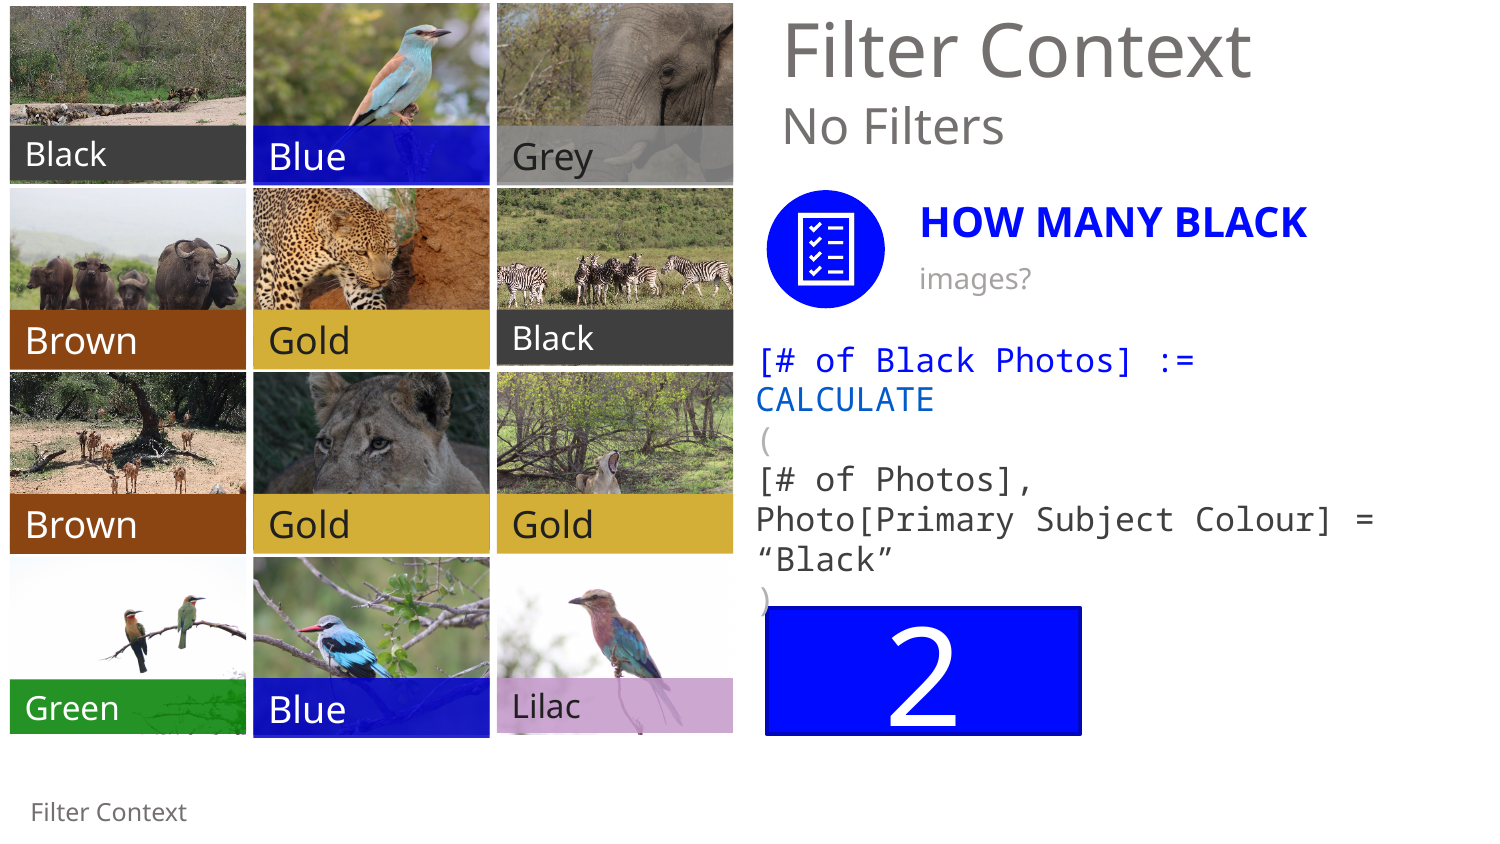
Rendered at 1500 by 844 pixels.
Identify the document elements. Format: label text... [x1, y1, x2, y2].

text_box [# of Black Photos] := CALCULATE ( [# of Photos], Photo[Primary Subject Colour] = “Black” ) [740, 331, 1491, 626]
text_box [766, 187, 1359, 309]
picture [9, 372, 247, 550]
picture [496, 3, 734, 182]
picture [253, 187, 490, 366]
picture [253, 372, 490, 550]
text_box Filter Context [16, 783, 471, 836]
text_box 2 [765, 626, 1082, 736]
picture [496, 187, 734, 366]
picture [496, 372, 734, 550]
text_box Filter Context [766, 12, 1424, 87]
picture [9, 557, 247, 736]
picture [253, 556, 490, 735]
text_box No Filters [766, 87, 1462, 164]
picture [496, 556, 734, 735]
picture [253, 3, 490, 182]
picture [9, 187, 247, 366]
picture [9, 5, 247, 184]
